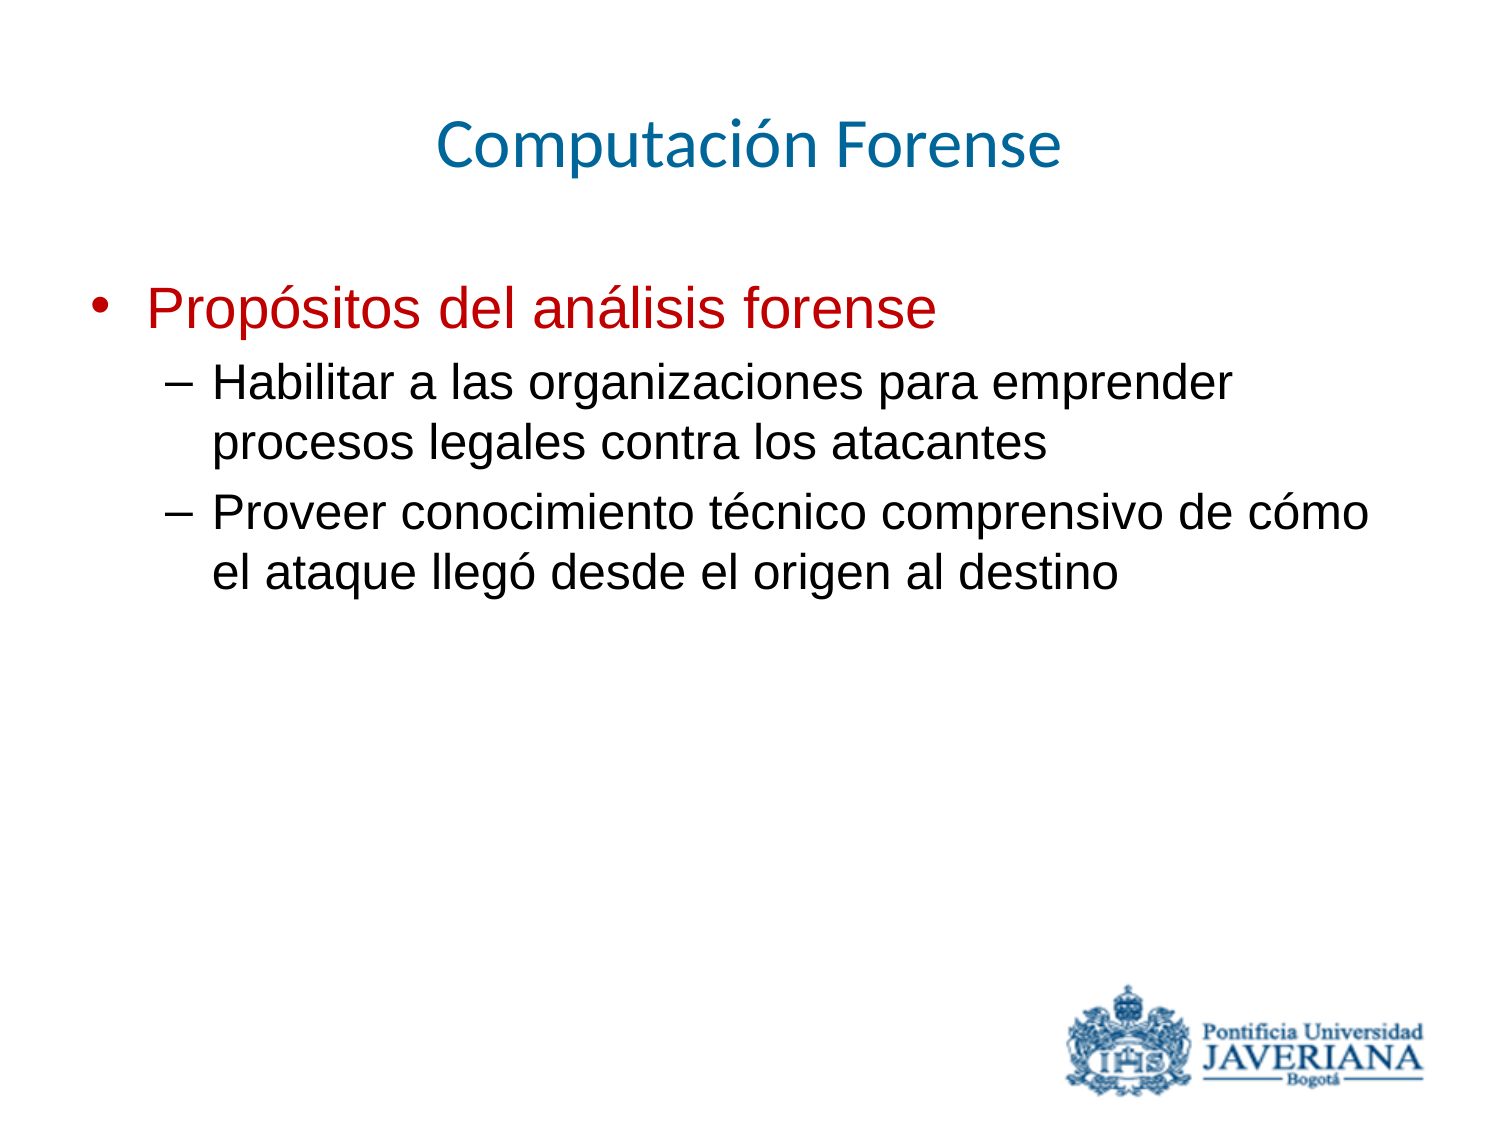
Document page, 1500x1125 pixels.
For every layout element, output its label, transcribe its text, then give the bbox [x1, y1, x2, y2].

list Propósitos del análisis forense Habilitar a las organizaciones para emprender procesos legales contra los atacantes Proveer conocimiento técnico comprensivo de cómo el ataque llegó desde el origen al destino [75, 262, 1425, 1005]
picture [1062, 980, 1430, 1102]
title Computación Forense [75, 45, 1425, 233]
